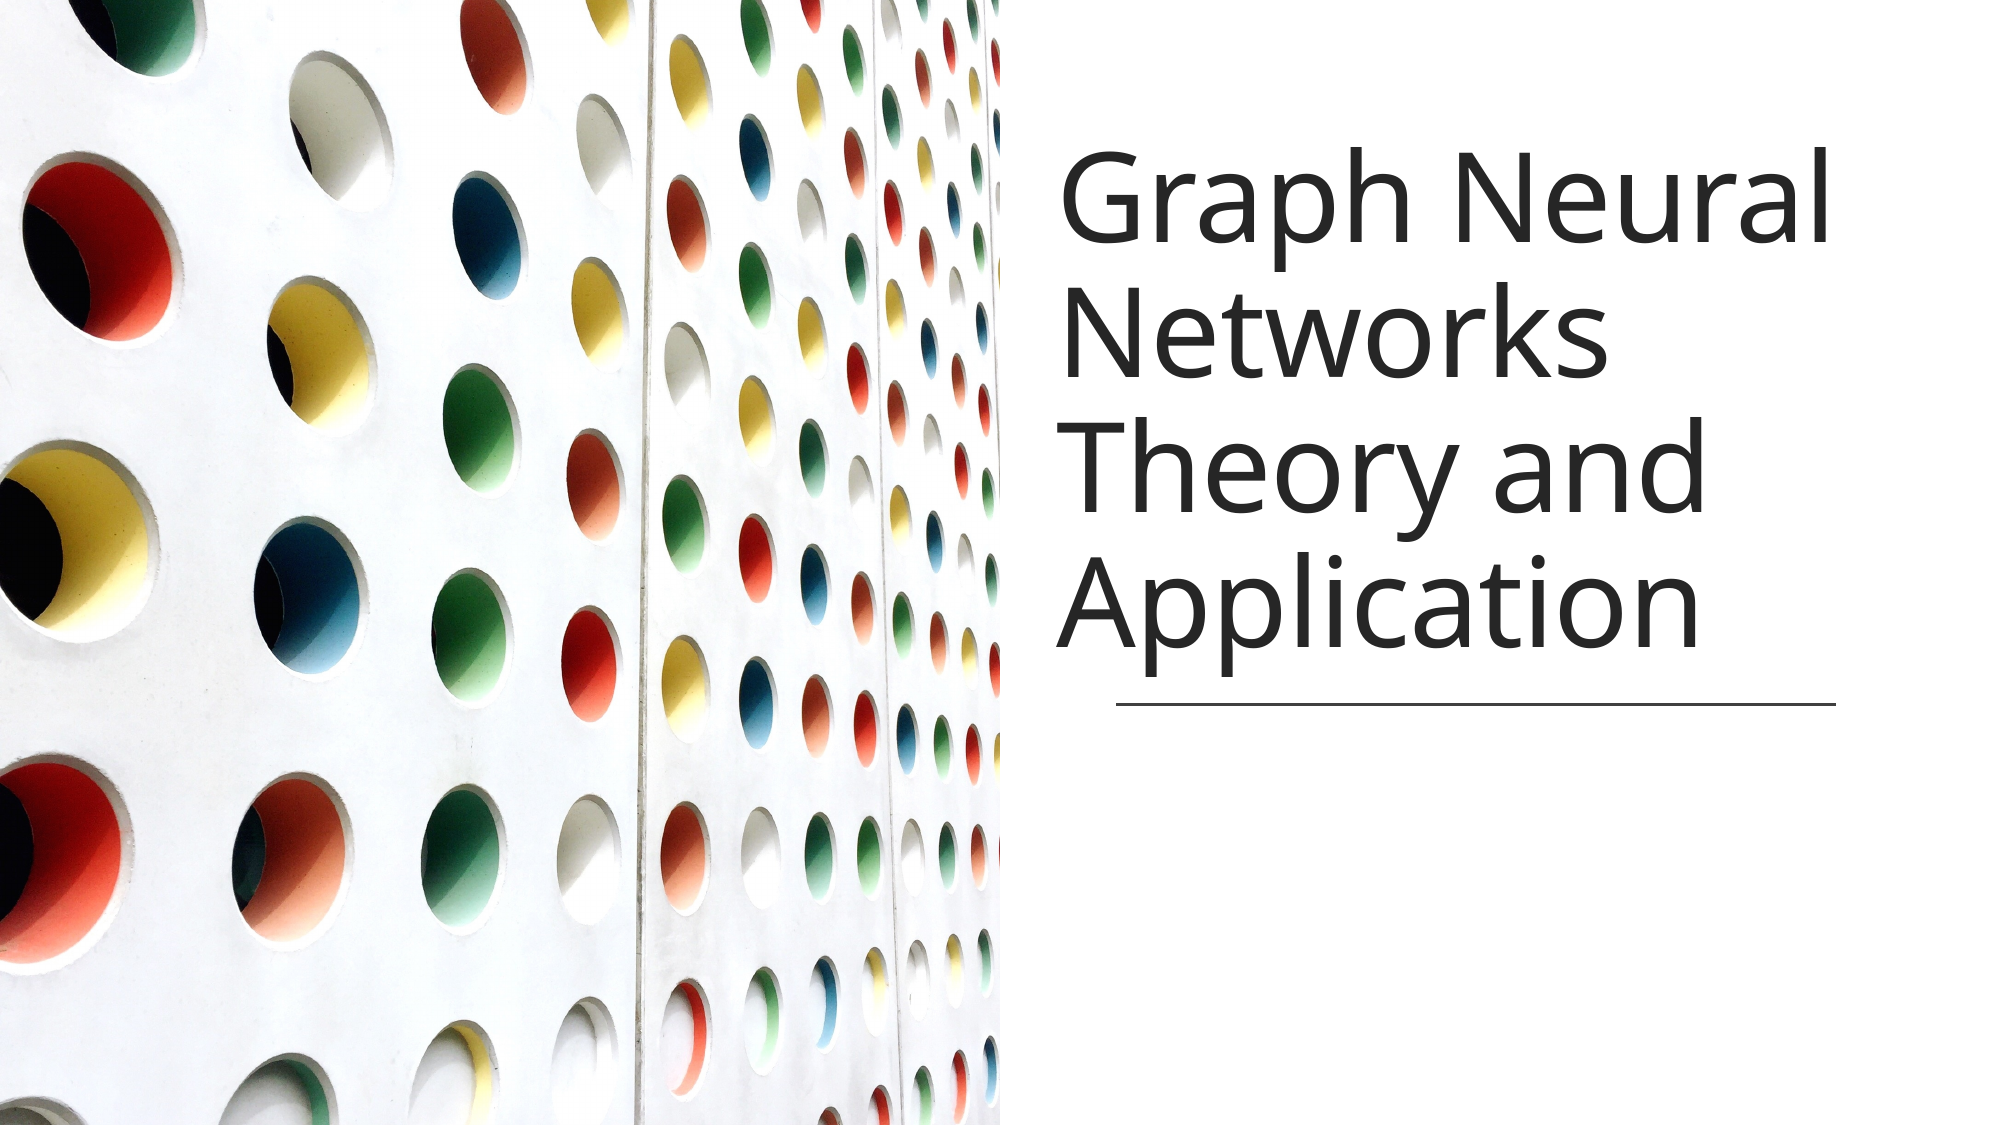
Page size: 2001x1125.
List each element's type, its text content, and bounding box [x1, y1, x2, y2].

picture [0, 0, 1001, 1125]
text_box [1006, 0, 2000, 1125]
title Graph Neural Networks Theory and Application [1041, 104, 1894, 683]
